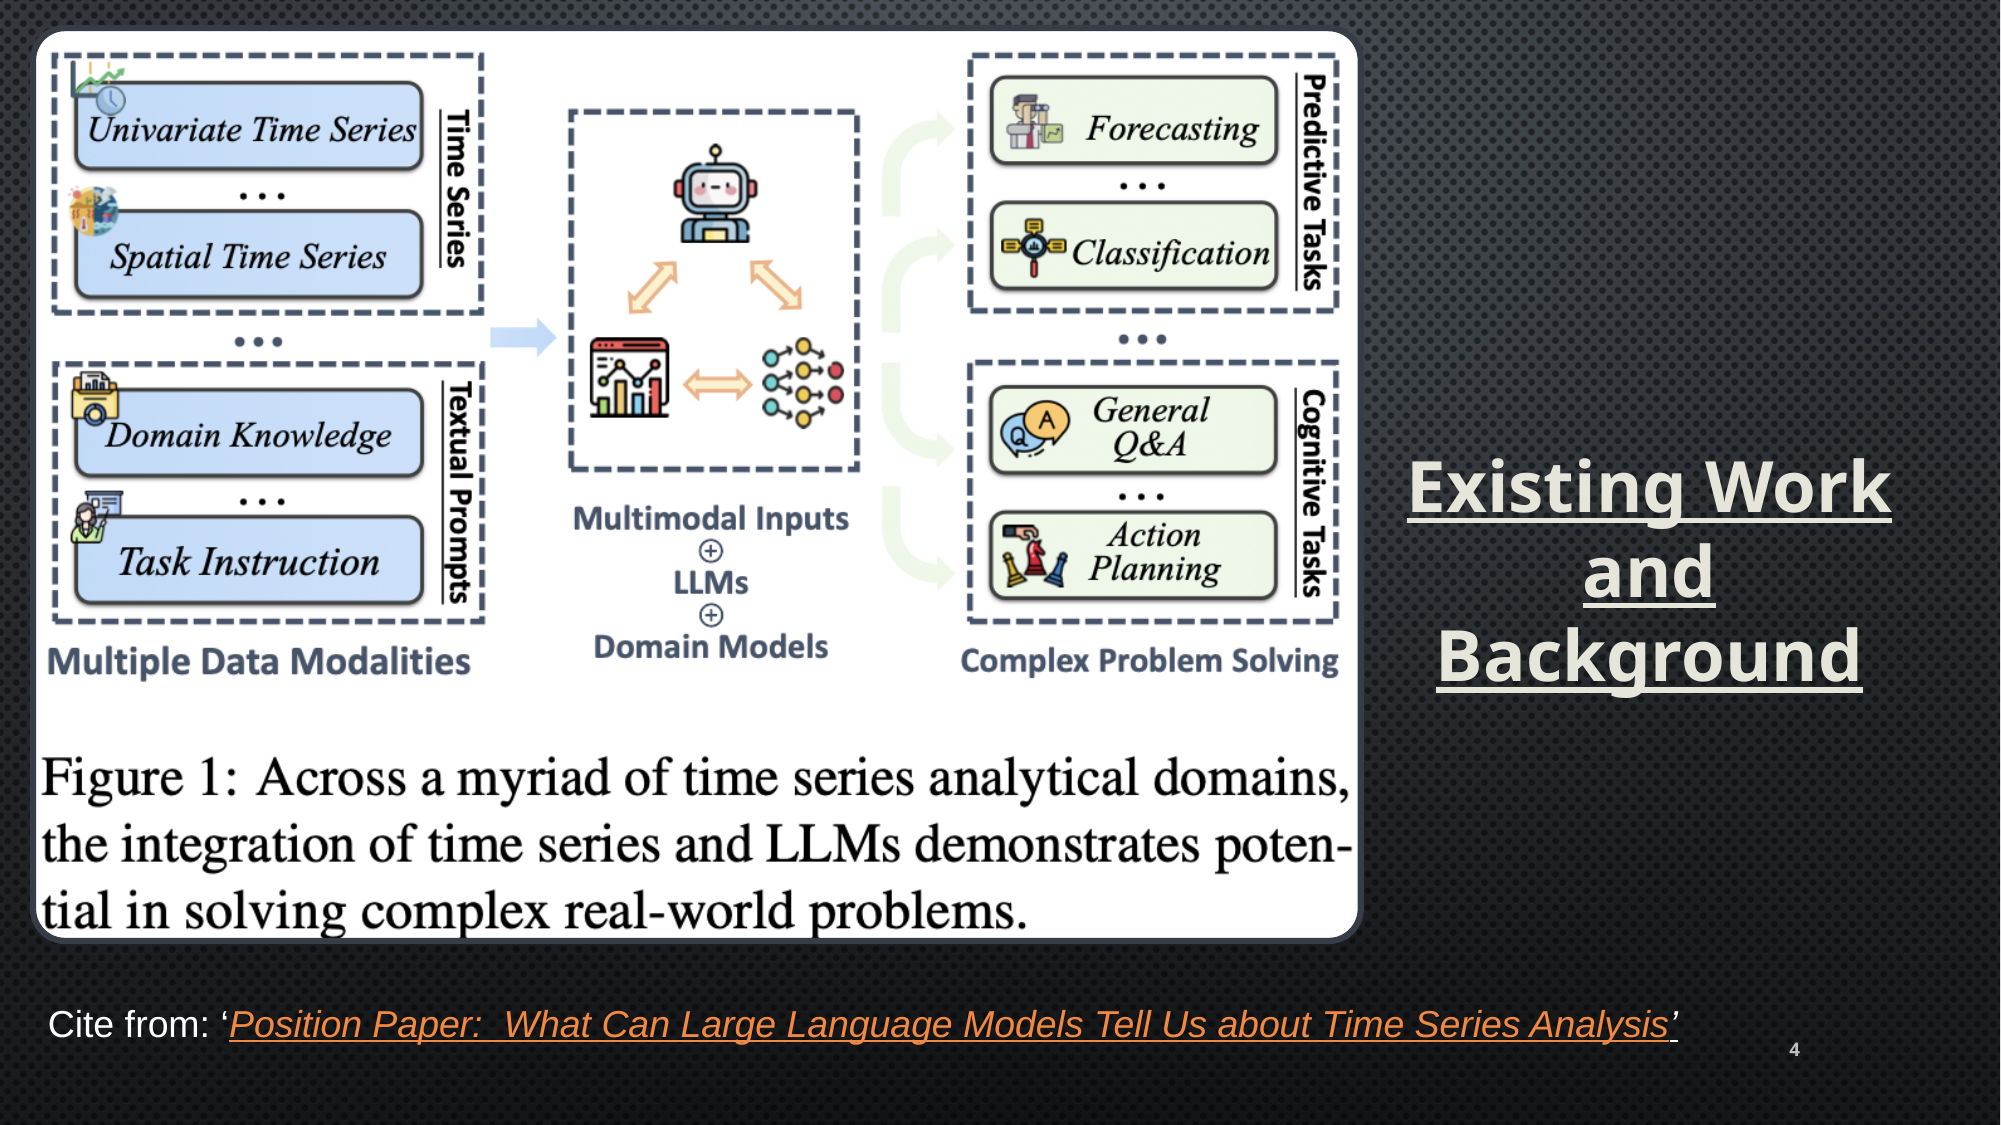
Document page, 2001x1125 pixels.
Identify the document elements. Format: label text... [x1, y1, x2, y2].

title Existing Work and Background [1373, 392, 1926, 704]
picture [0, 0, 2001, 1125]
text_box Cite from: ‘Position Paper: What Can Large Language Models Tell Us about Time Series Analysis’ [33, 957, 1725, 1080]
slide_number ‹#› [1725, 1020, 1816, 1080]
